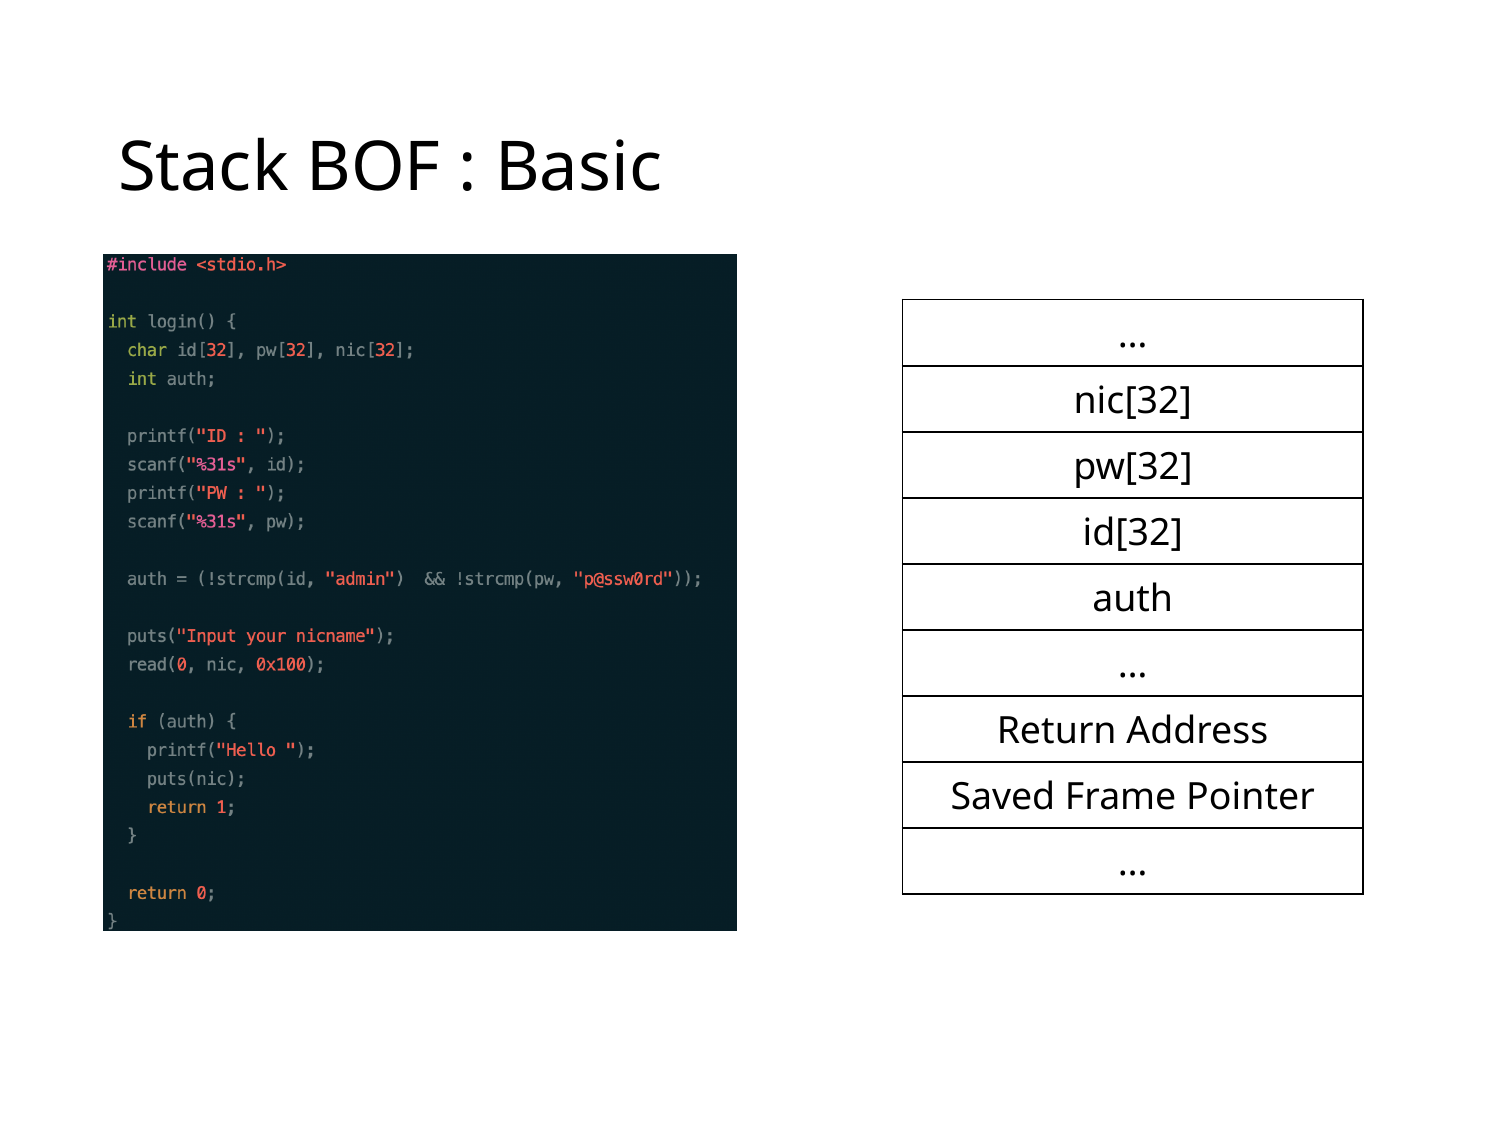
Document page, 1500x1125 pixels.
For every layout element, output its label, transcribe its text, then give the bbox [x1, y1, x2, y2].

table_cell Return Address [903, 697, 1362, 761]
table_cell Saved Frame Pointer [903, 763, 1362, 827]
table_cell id[32] [903, 499, 1362, 563]
table_cell auth [903, 565, 1362, 629]
title Stack BOF : Basic [103, 59, 1397, 278]
table_header … [903, 300, 1362, 365]
picture [103, 254, 737, 931]
table_cell … [903, 631, 1362, 695]
table_cell pw[32] [903, 433, 1362, 497]
table_cell nic[32] [903, 367, 1362, 431]
table_cell … [903, 829, 1362, 893]
